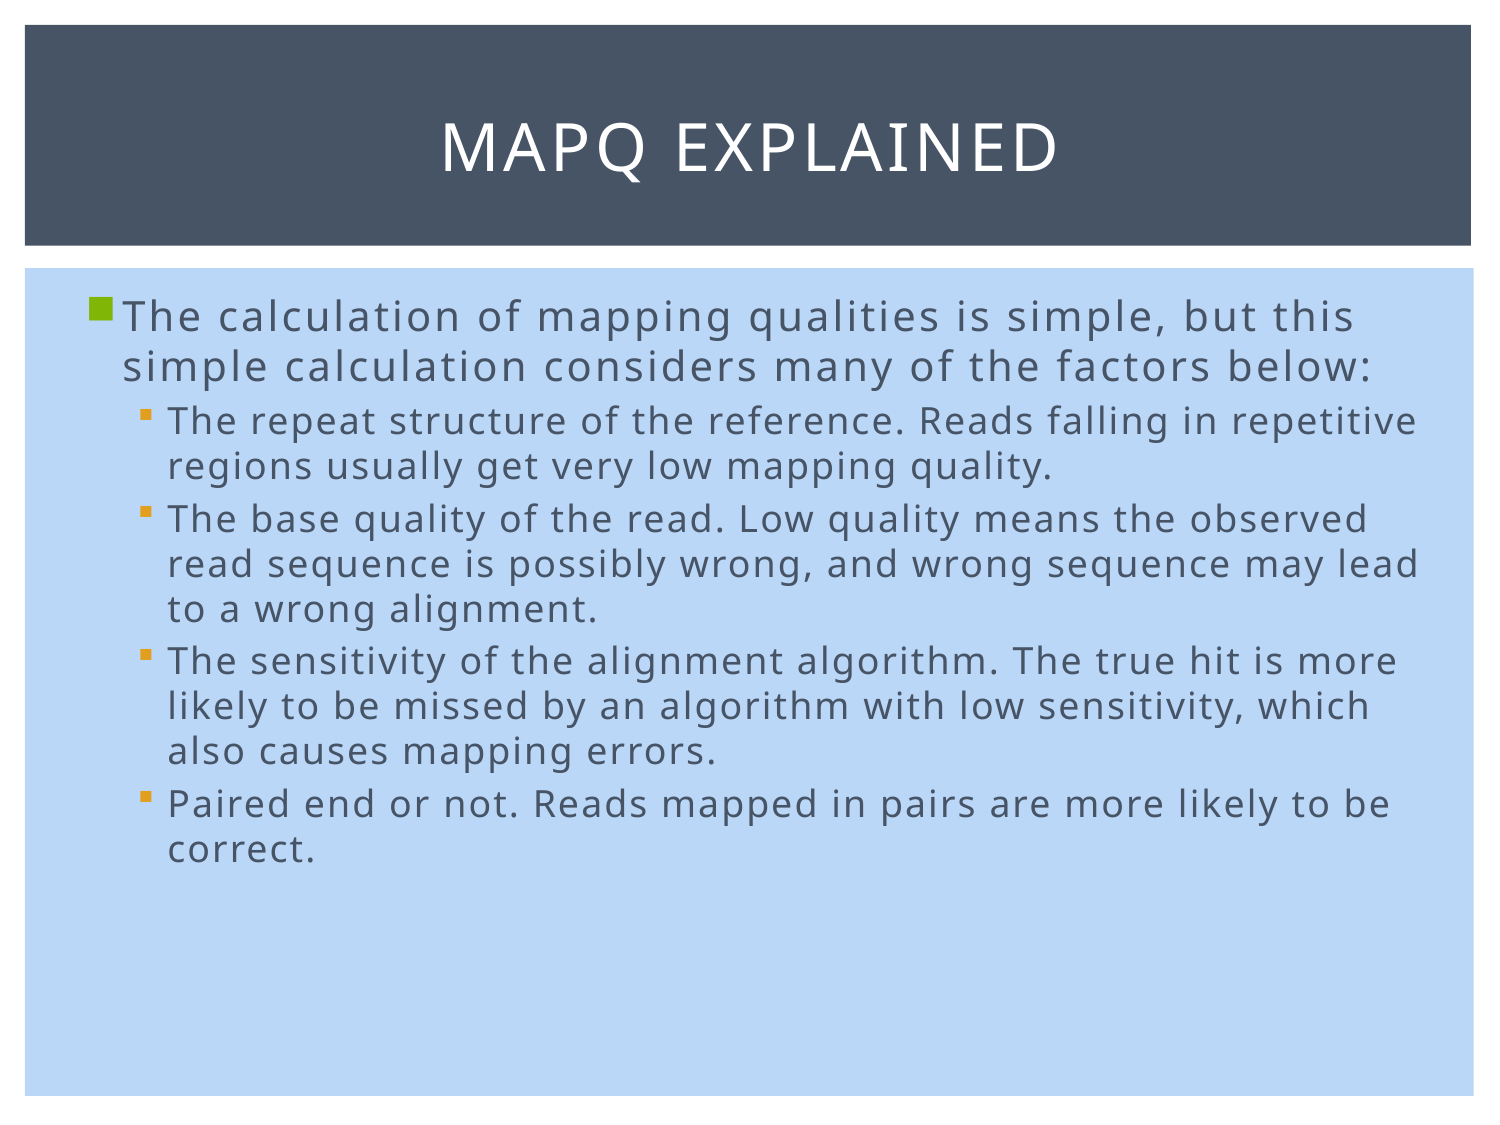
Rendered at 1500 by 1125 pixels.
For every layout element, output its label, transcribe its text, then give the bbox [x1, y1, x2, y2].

list The calculation of mapping qualities is simple, but this simple calculation considers many of the factors below: The repeat structure of the reference. Reads falling in repetitive regions usually get very low mapping quality. The base quality of the read. Low quality means the observed read sequence is possibly wrong, and wrong sequence may lead to a wrong alignment. The sensitivity of the alignment algorithm. The true hit is more likely to be missed by an algorithm with low sensitivity, which also causes mapping errors. Paired end or not. Reads mapped in pairs are more likely to be correct. [62, 281, 1442, 1005]
title Mapq explained [62, 58, 1438, 232]
